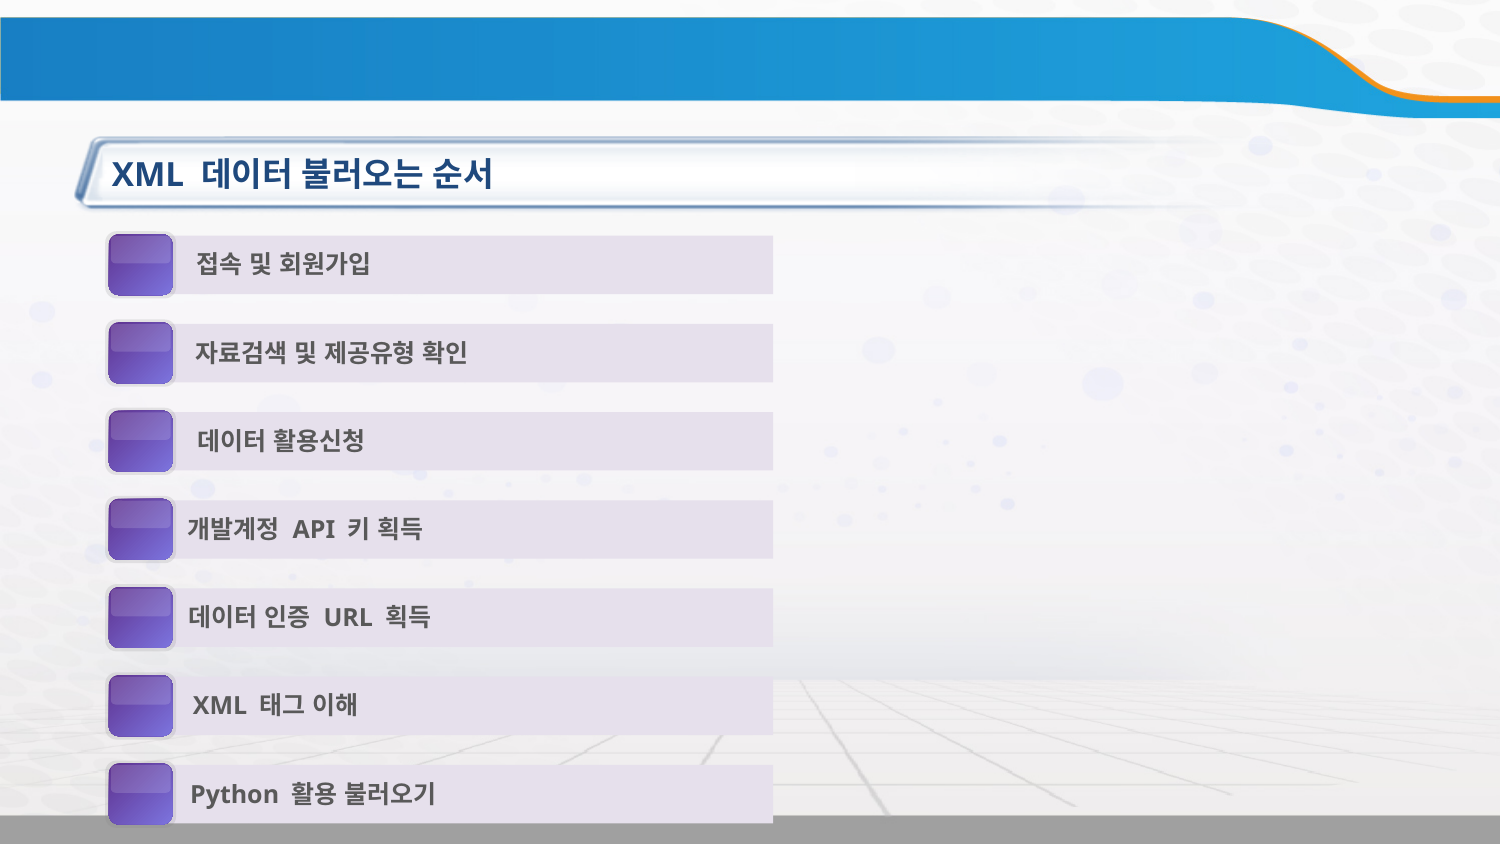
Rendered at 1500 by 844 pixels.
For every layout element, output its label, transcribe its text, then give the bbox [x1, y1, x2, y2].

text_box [104, 319, 774, 387]
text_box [104, 407, 774, 476]
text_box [104, 760, 774, 829]
text_box 2. 공공데이터 포털 API 데이터 불러오기 (XML) [29, 0, 1175, 103]
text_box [104, 230, 774, 299]
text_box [104, 583, 774, 652]
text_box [74, 135, 1289, 216]
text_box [104, 495, 774, 564]
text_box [104, 672, 774, 740]
picture [0, 0, 1500, 844]
